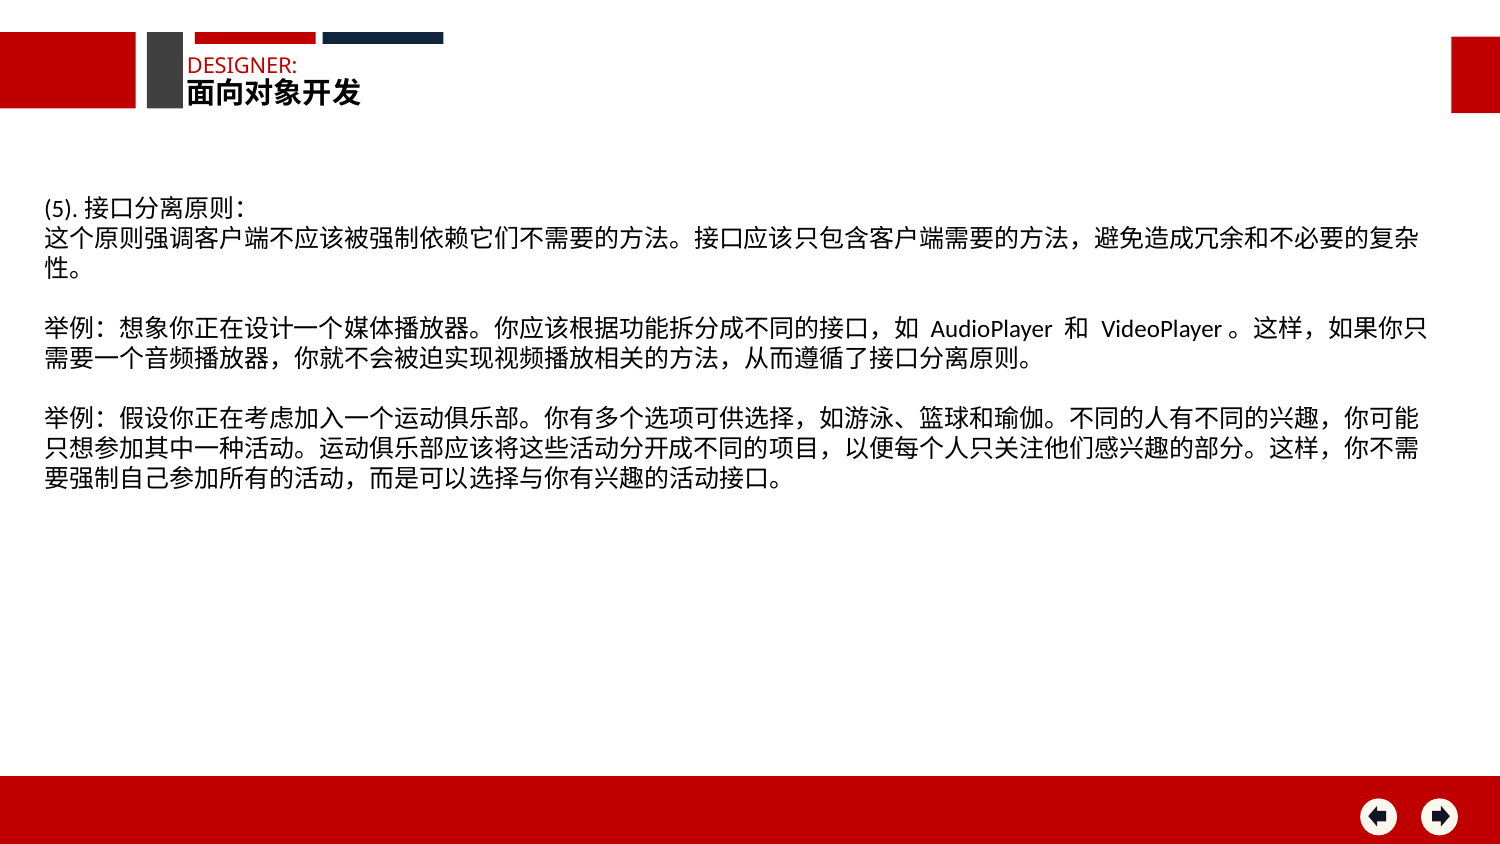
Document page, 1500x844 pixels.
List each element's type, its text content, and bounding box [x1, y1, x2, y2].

text_box 面向对象开发 [171, 67, 672, 118]
text_box (5).接口分离原则： 这个原则强调客户端不应该被强制依赖它们不需要的方法。接口应该只包含客户端需要的方法，避免造成冗余和不必要的复杂性。 举例：想象你正在设计一个媒体播放器。你应该根据功能拆分成不同的接口，如 AudioPlayer 和 VideoPlayer。这样，如果你只需要一个音频播放器，你就不会被迫实现视频播放相关的方法，从而遵循了接口分离原则。 举例：假设你正在考虑加入一个运动俱乐部。你有多个选项可供选择，如游泳、篮球和瑜伽。不同的人有不同的兴趣，你可能只想参加其中一种活动。运动俱乐部应该将这些活动分开成不同的项目，以便每个人只关注他们感兴趣的部分。这样，你不需要强制自己参加所有的活动，而是可以选择与你有兴趣的活动接口。 [29, 185, 1454, 500]
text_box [194, 31, 444, 45]
text_box DESIGNER: [172, 43, 313, 67]
